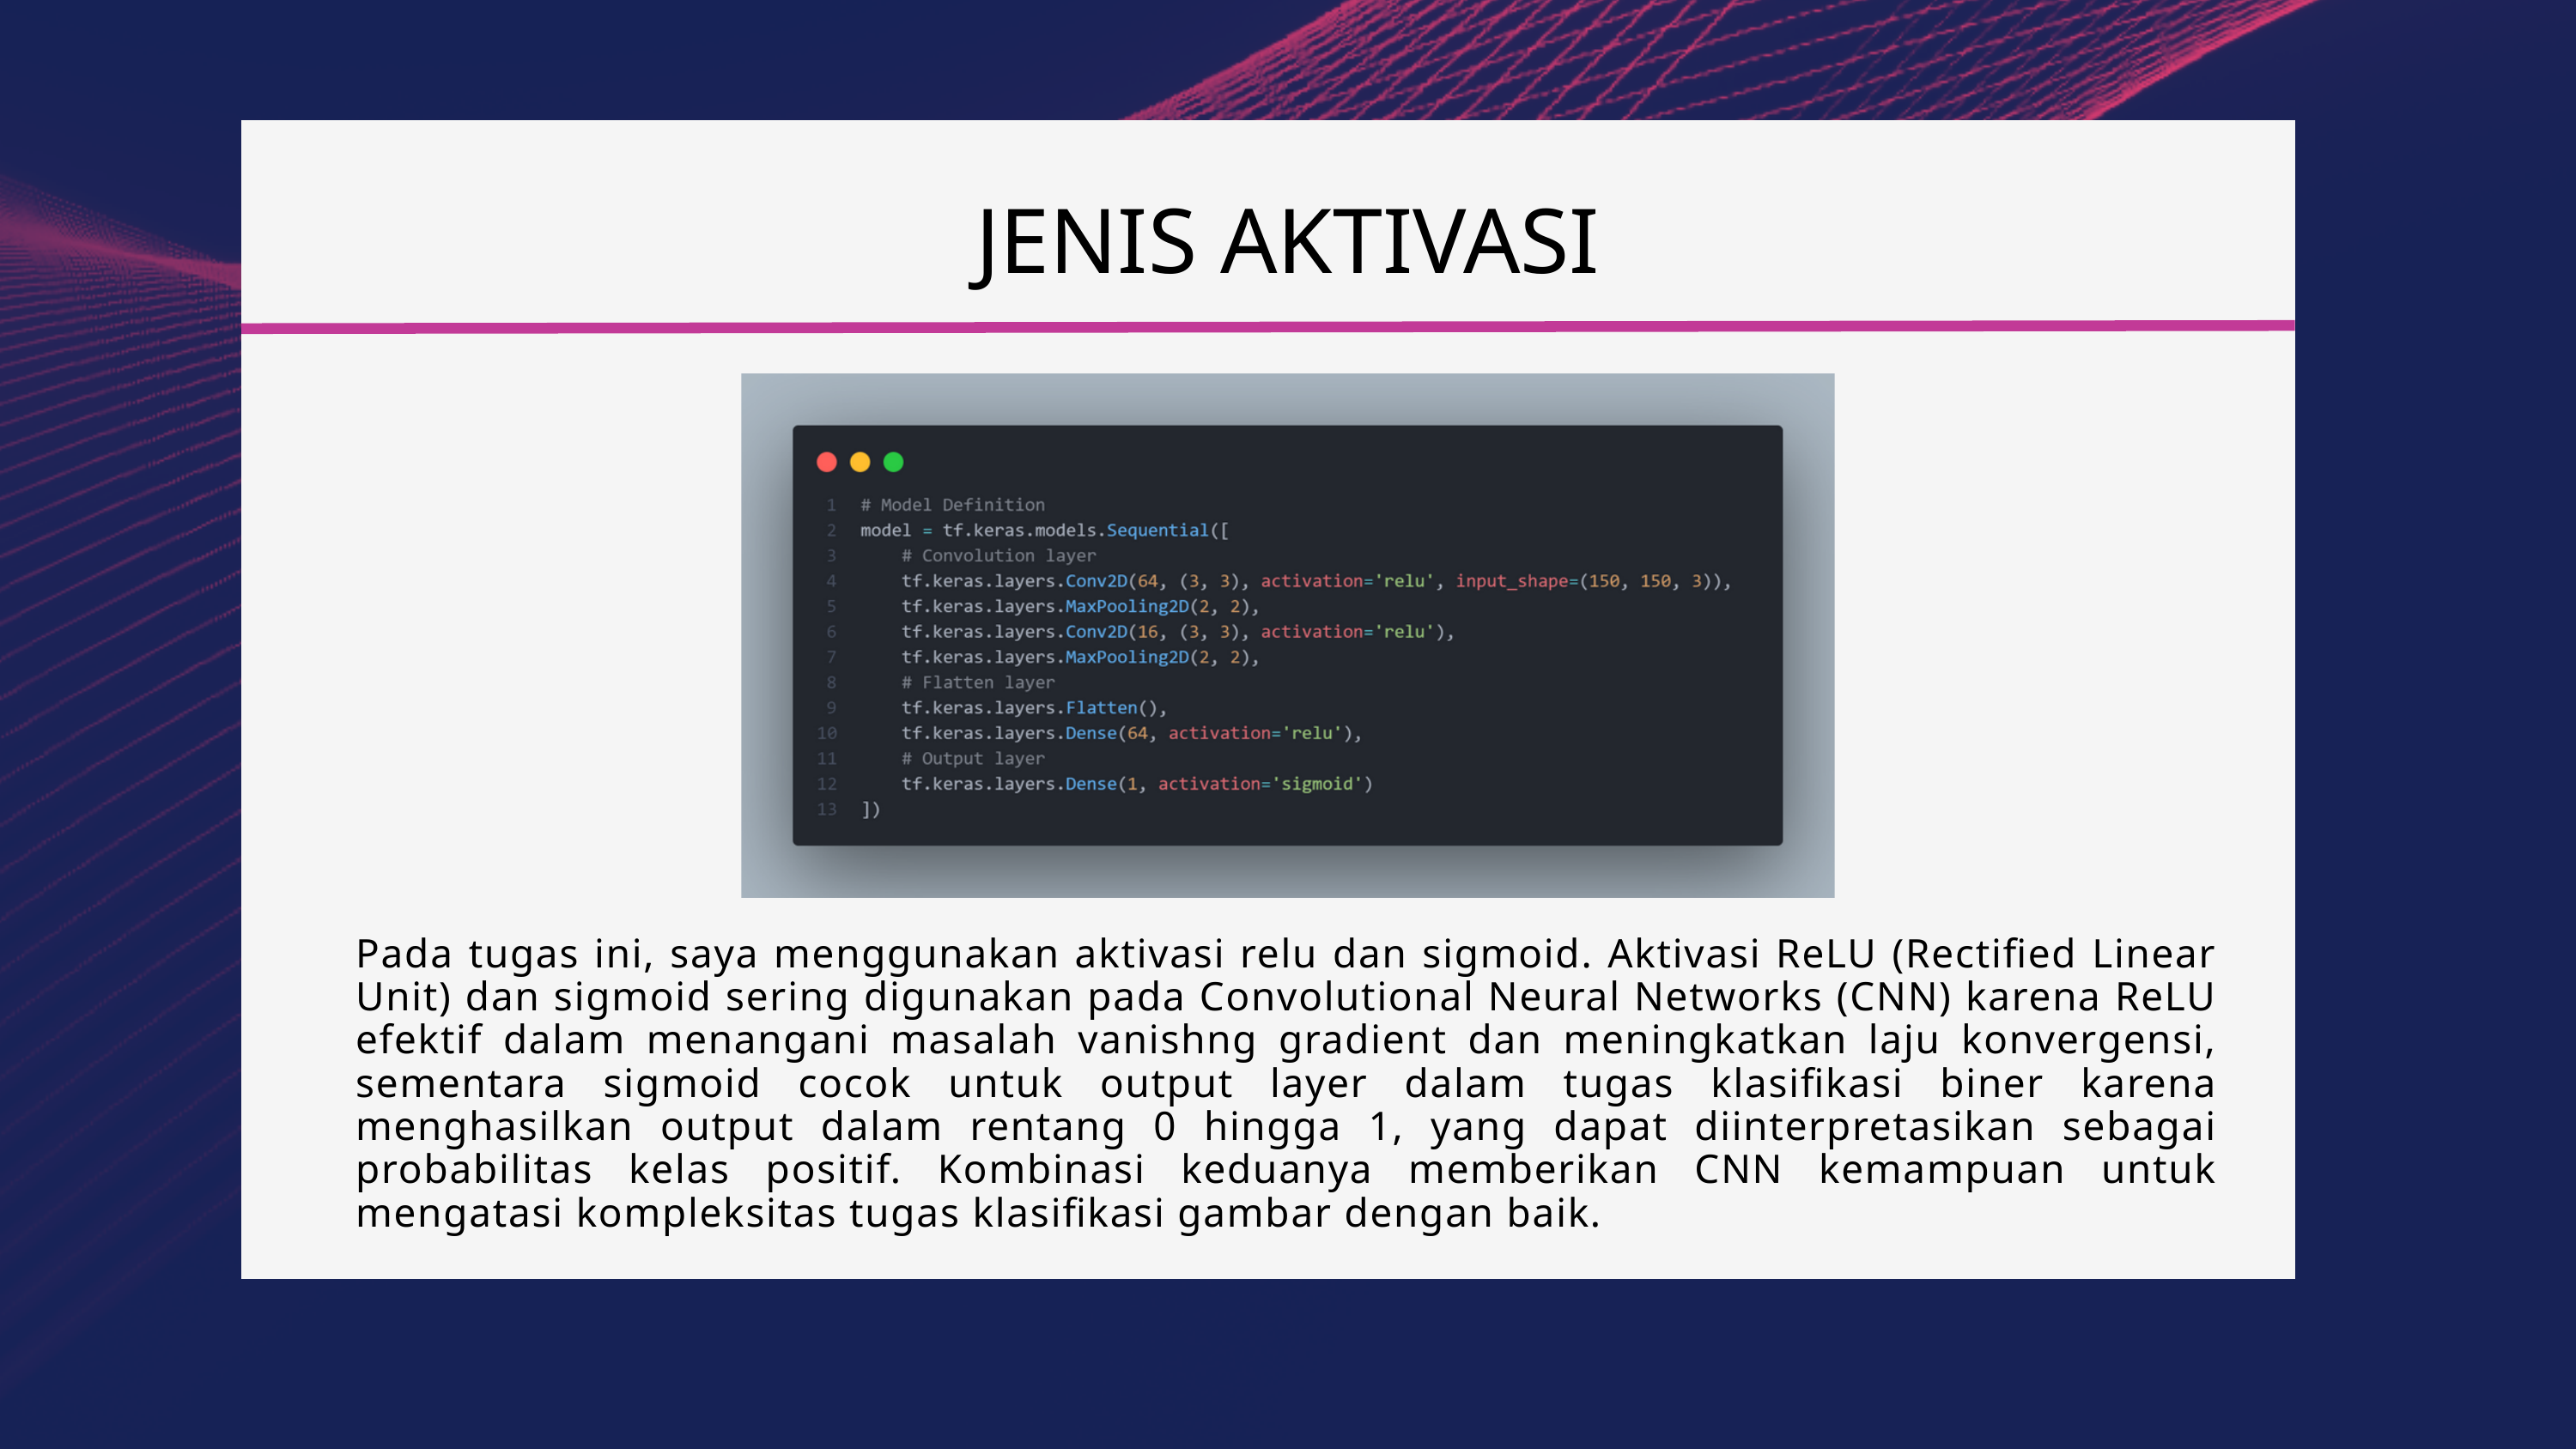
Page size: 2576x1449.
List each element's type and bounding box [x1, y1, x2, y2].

text_box [240, 119, 2295, 1279]
text_box [0, 0, 2576, 1449]
